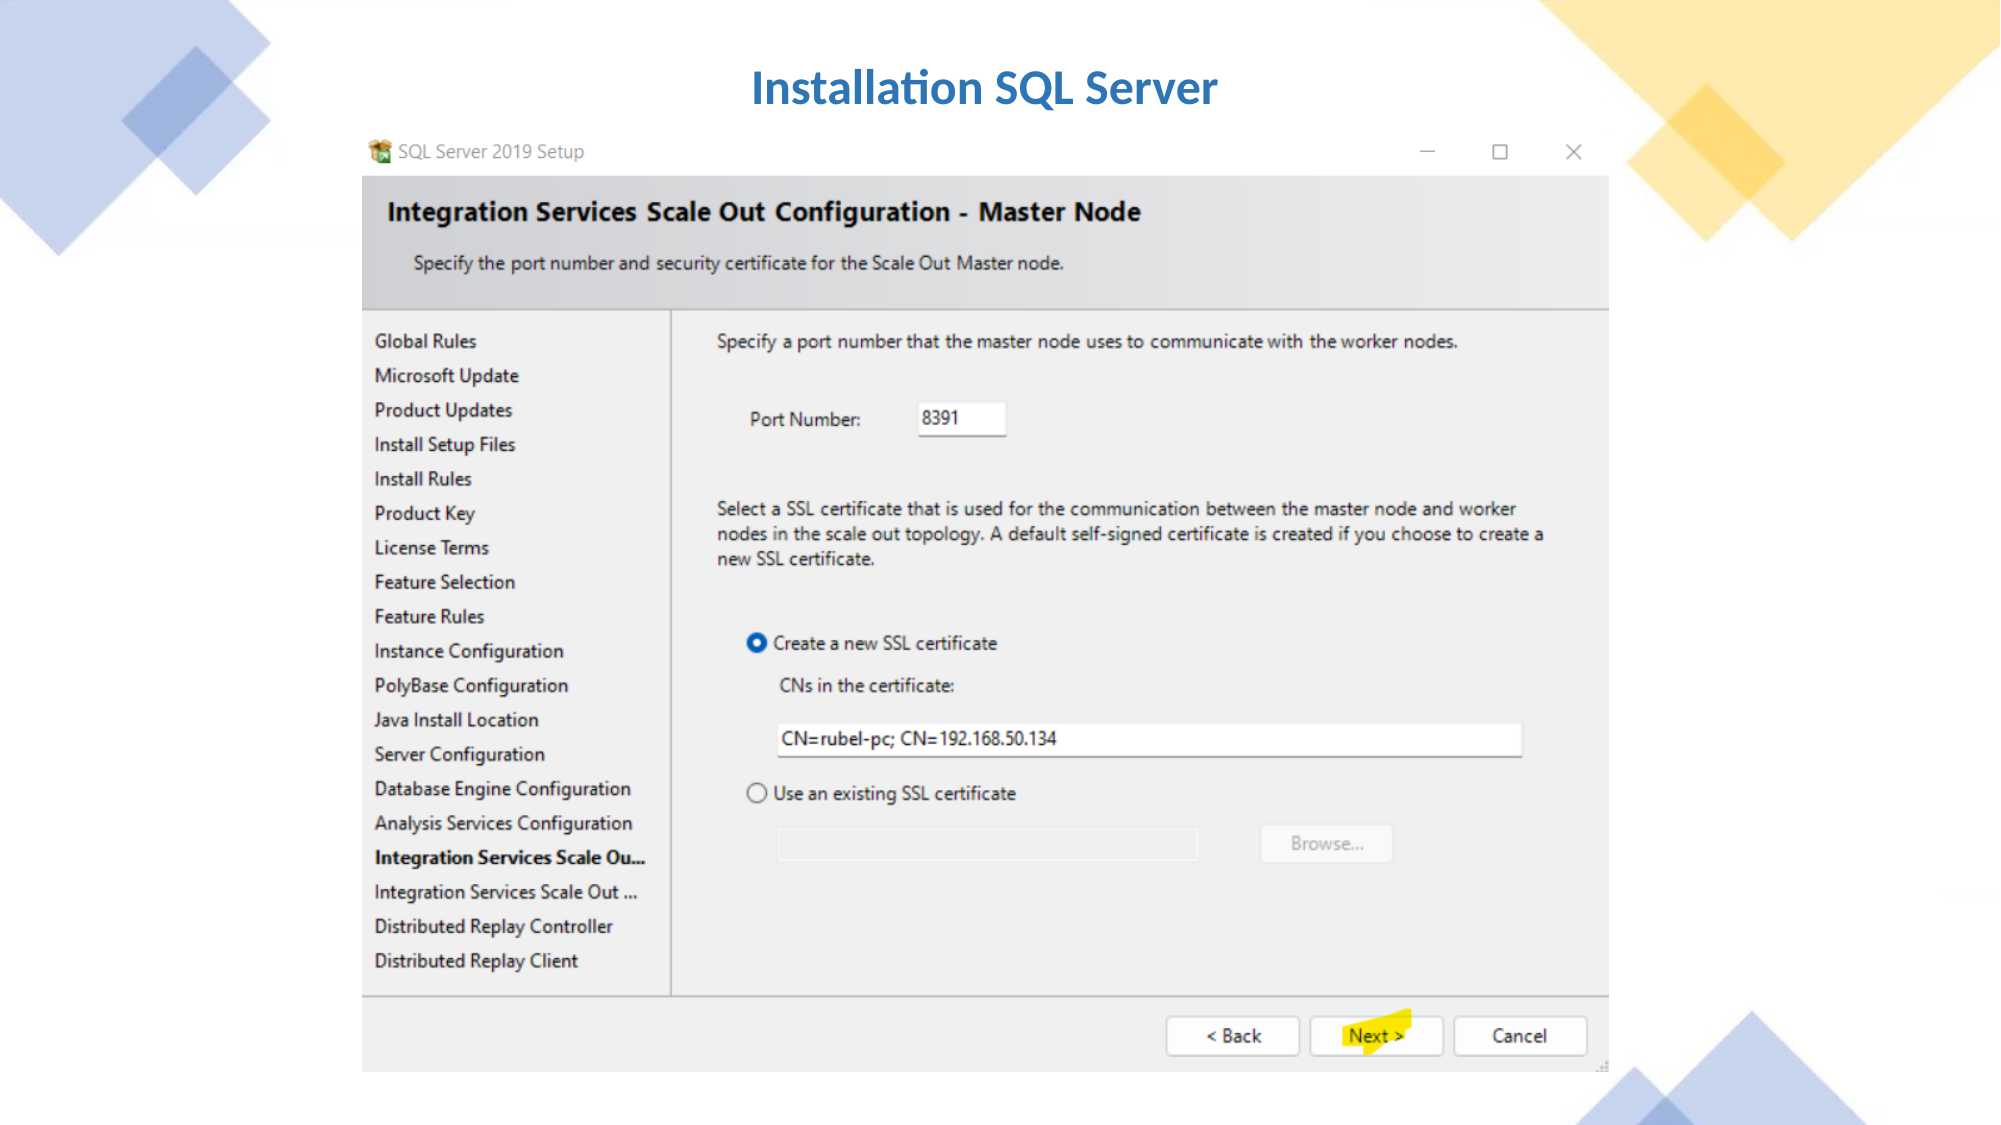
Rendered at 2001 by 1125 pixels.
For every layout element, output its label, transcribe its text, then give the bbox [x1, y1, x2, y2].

picture [0, 0, 2001, 1125]
text_box Installation SQL Server [736, 47, 1234, 123]
